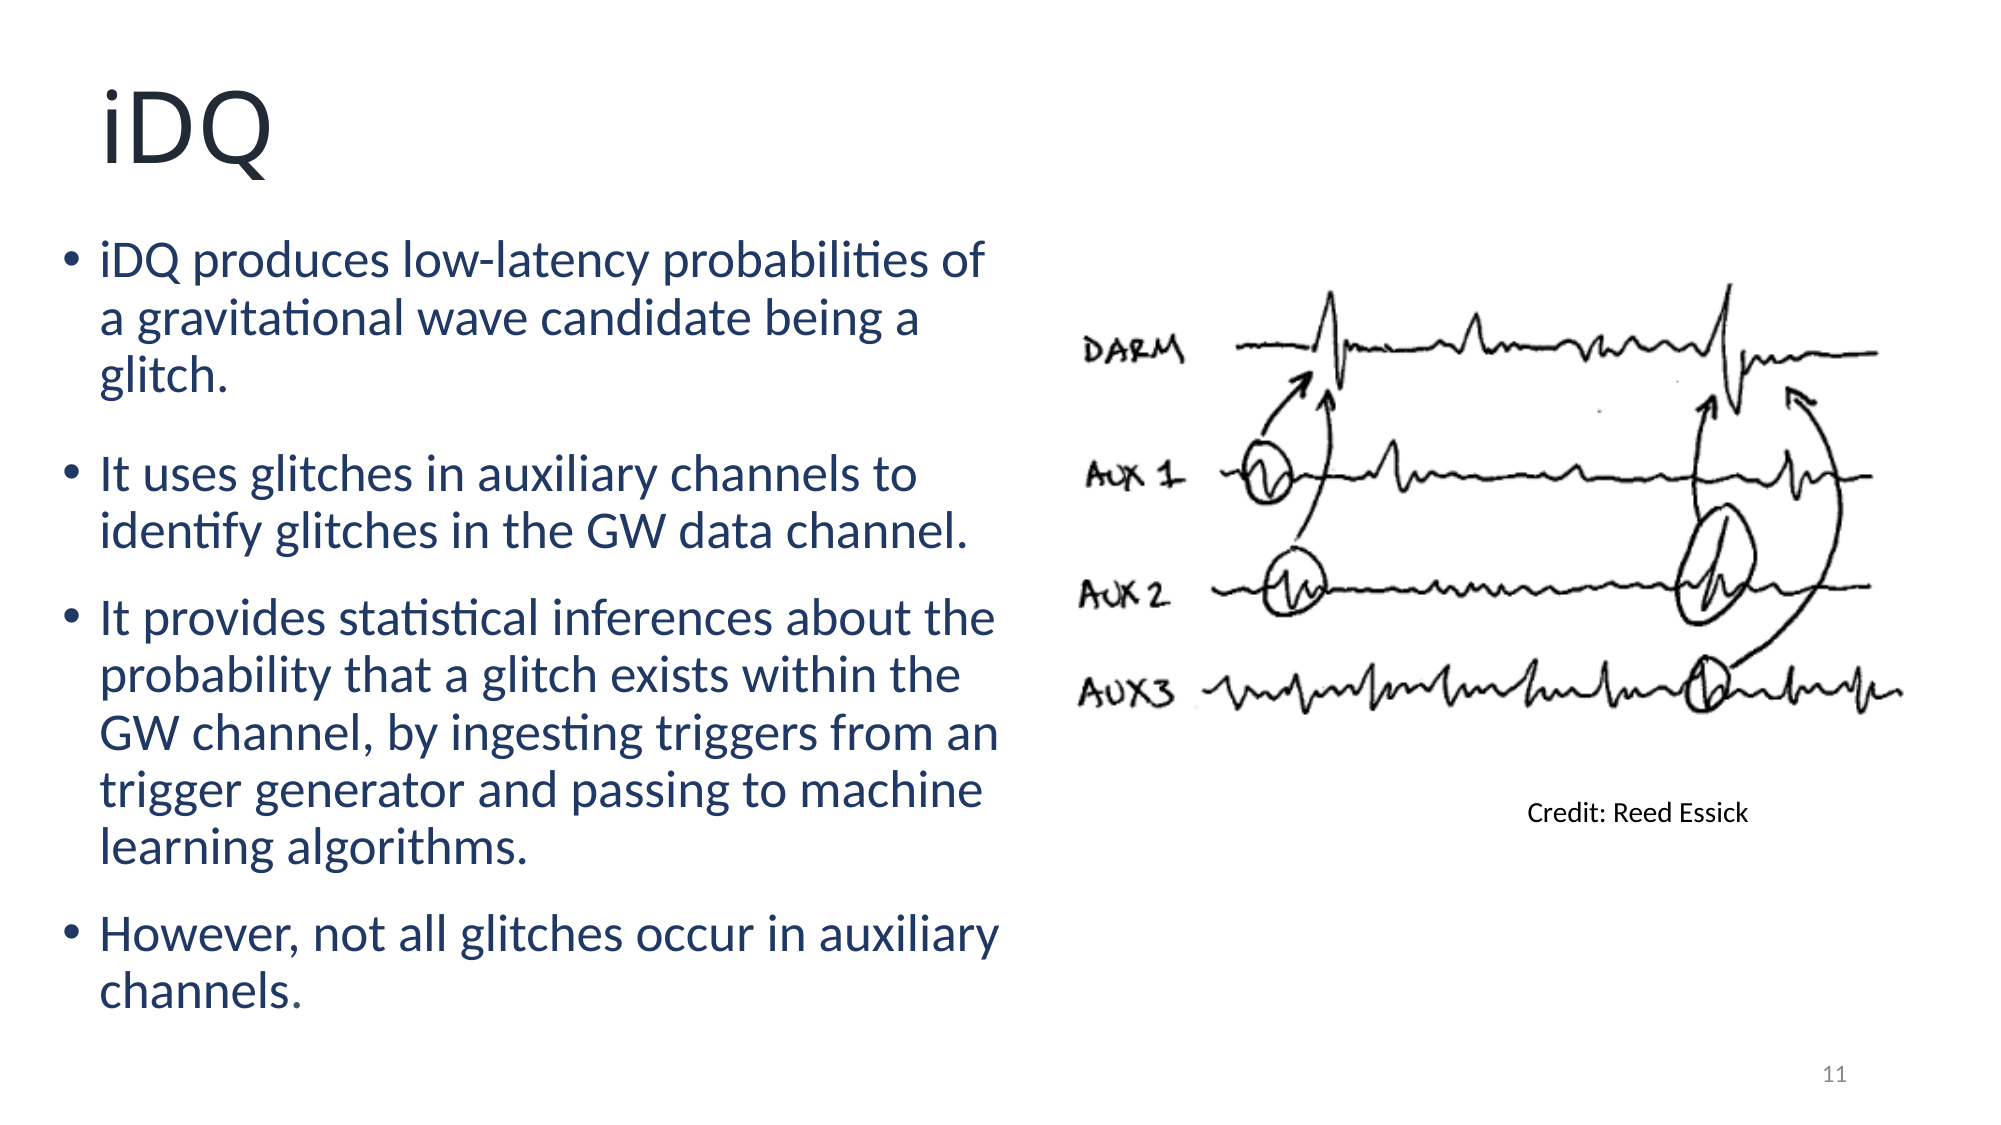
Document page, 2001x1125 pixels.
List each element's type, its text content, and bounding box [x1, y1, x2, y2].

picture [1038, 278, 1960, 760]
text_box Credit: Reed Essick [1512, 786, 2000, 836]
title iDQ [84, 52, 1810, 211]
list iDQ produces low-latency probabilities of a gravitational wave candidate being a glitch. It uses glitches in auxiliary channels to identify glitches in the GW data channel. It provides statistical inferences about the probability that a glitch exists within the GW channel, by ingesting triggers from an trigger generator and passing to machine learning algorithms. However, not all glitches occur in auxiliary channels. [47, 224, 1019, 1029]
slide_number 11 [1412, 1042, 1863, 1103]
